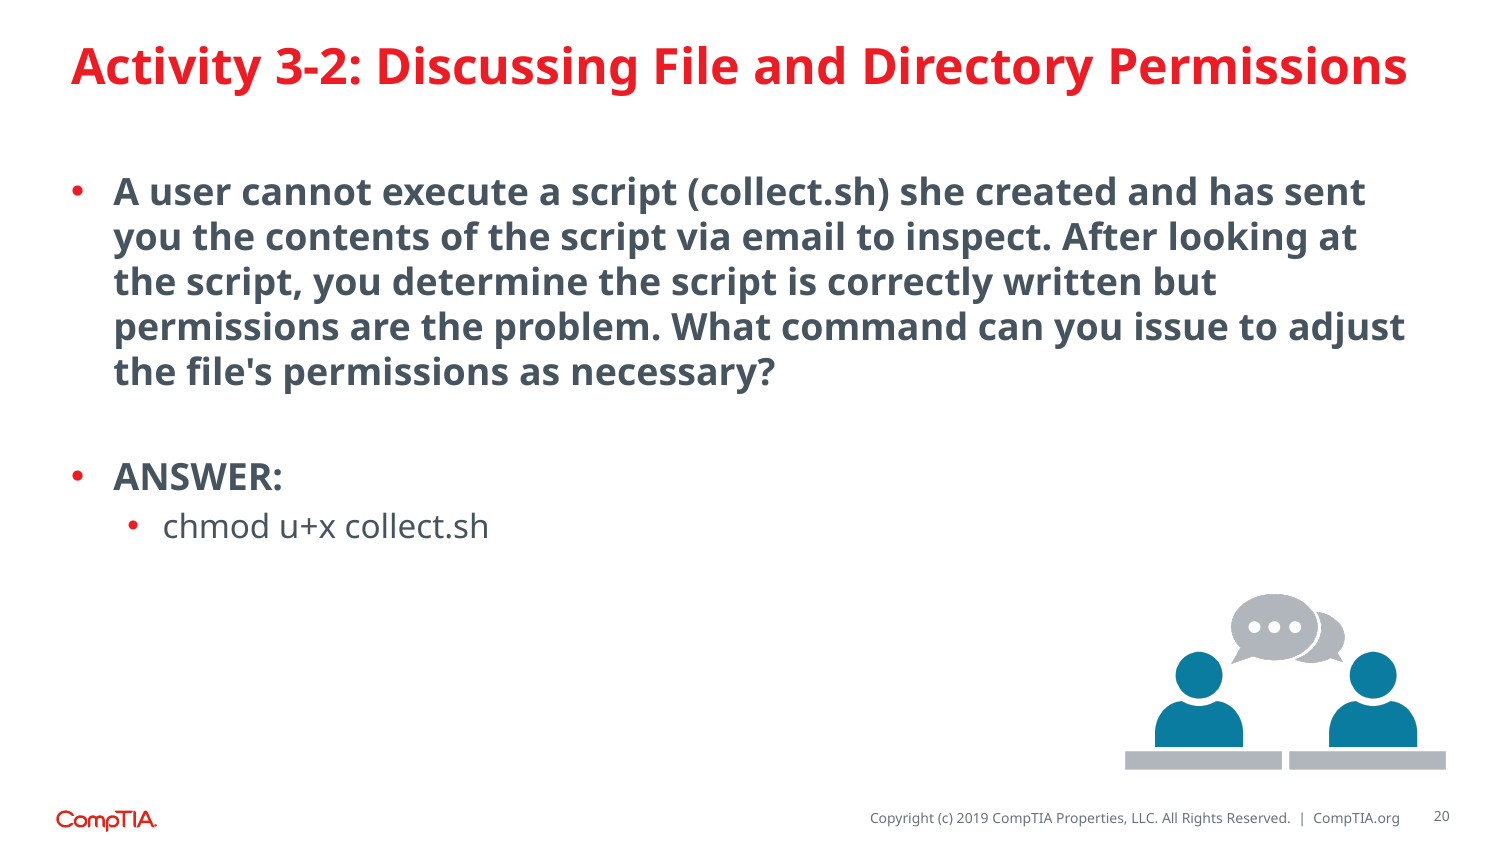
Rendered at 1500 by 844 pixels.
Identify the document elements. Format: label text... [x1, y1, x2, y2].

picture [1124, 593, 1446, 770]
list A user cannot execute a script (collect.sh) she created and has sent you the contents of the script via email to inspect. After looking at the script, you determine the script is correctly written but permissions are the problem. What command can you issue to adjust the file's permissions as necessary? ANSWER: chmod u+x collect.sh [56, 160, 1444, 768]
slide_number 20 [1407, 800, 1450, 835]
title Activity 3-2: Discussing File and Directory Permissions [56, 12, 1444, 117]
